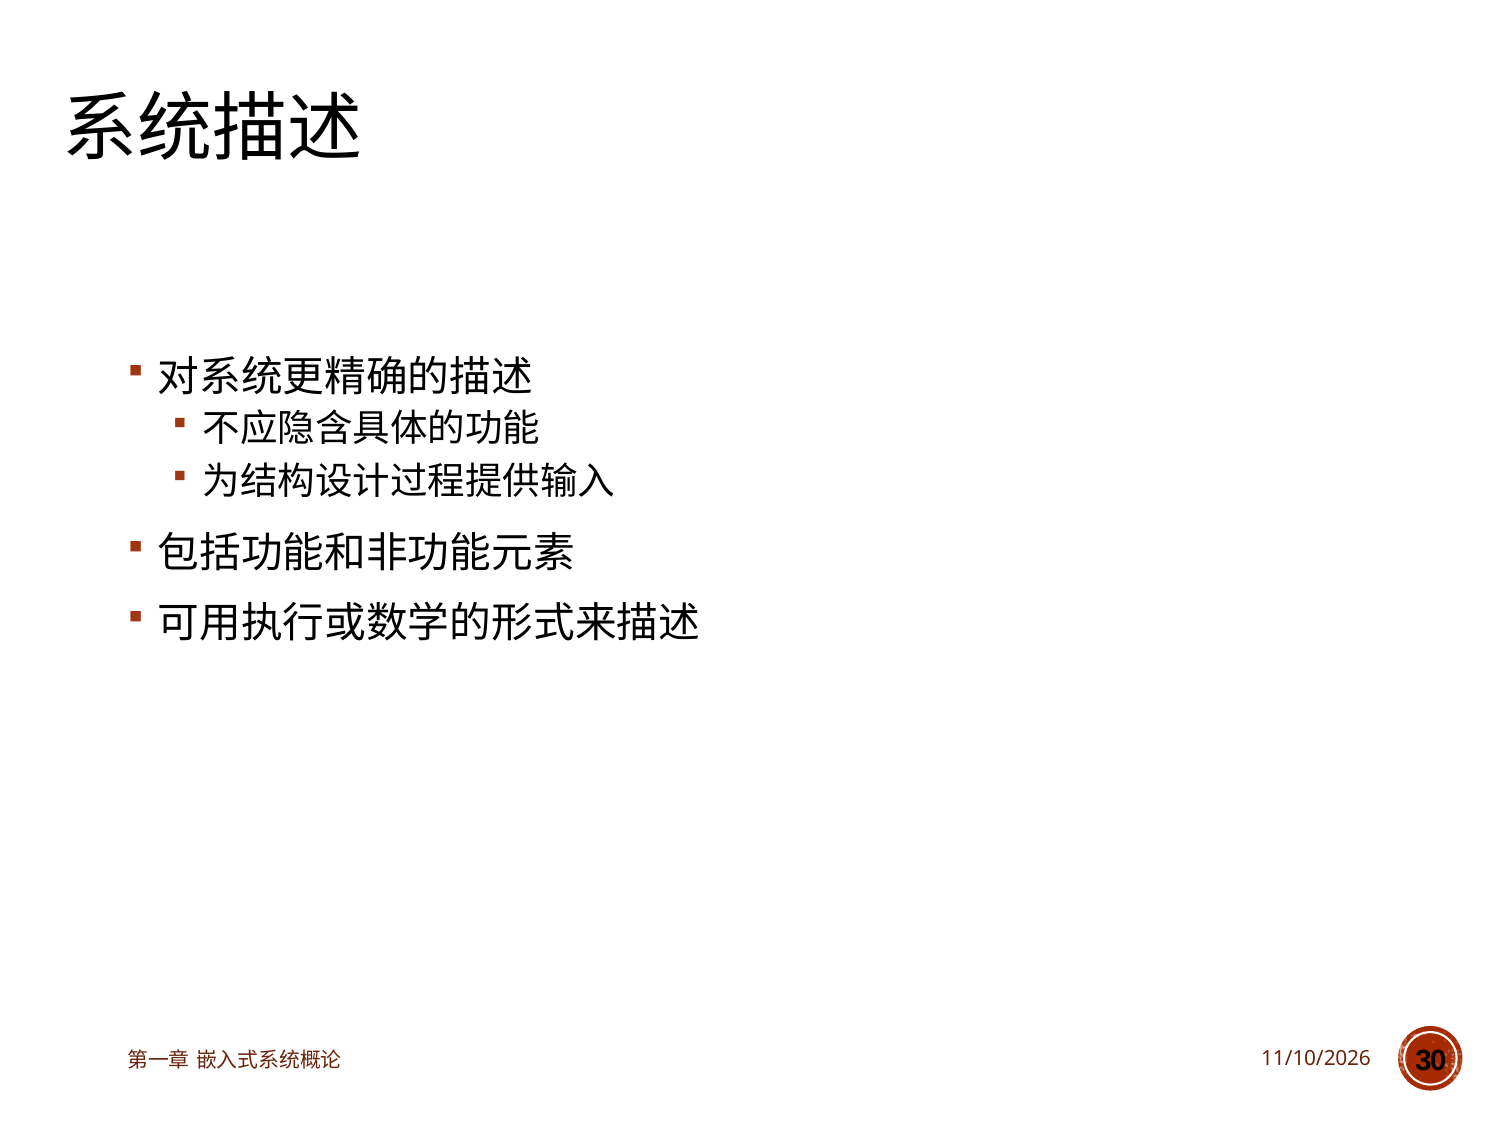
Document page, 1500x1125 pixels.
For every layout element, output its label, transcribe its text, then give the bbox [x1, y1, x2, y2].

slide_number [982, 1028, 1386, 1089]
title 系统描述 [47, 46, 1471, 215]
list 对系统更精确的描述 不应隐含具体的功能 为结构设计过程提供输入 包括功能和非功能元素 可用执行或数学的形式来描述 [112, 348, 1388, 1013]
slide_number 30 [1391, 1028, 1471, 1089]
footer 第一章 嵌入式系统概论 [112, 1028, 891, 1089]
